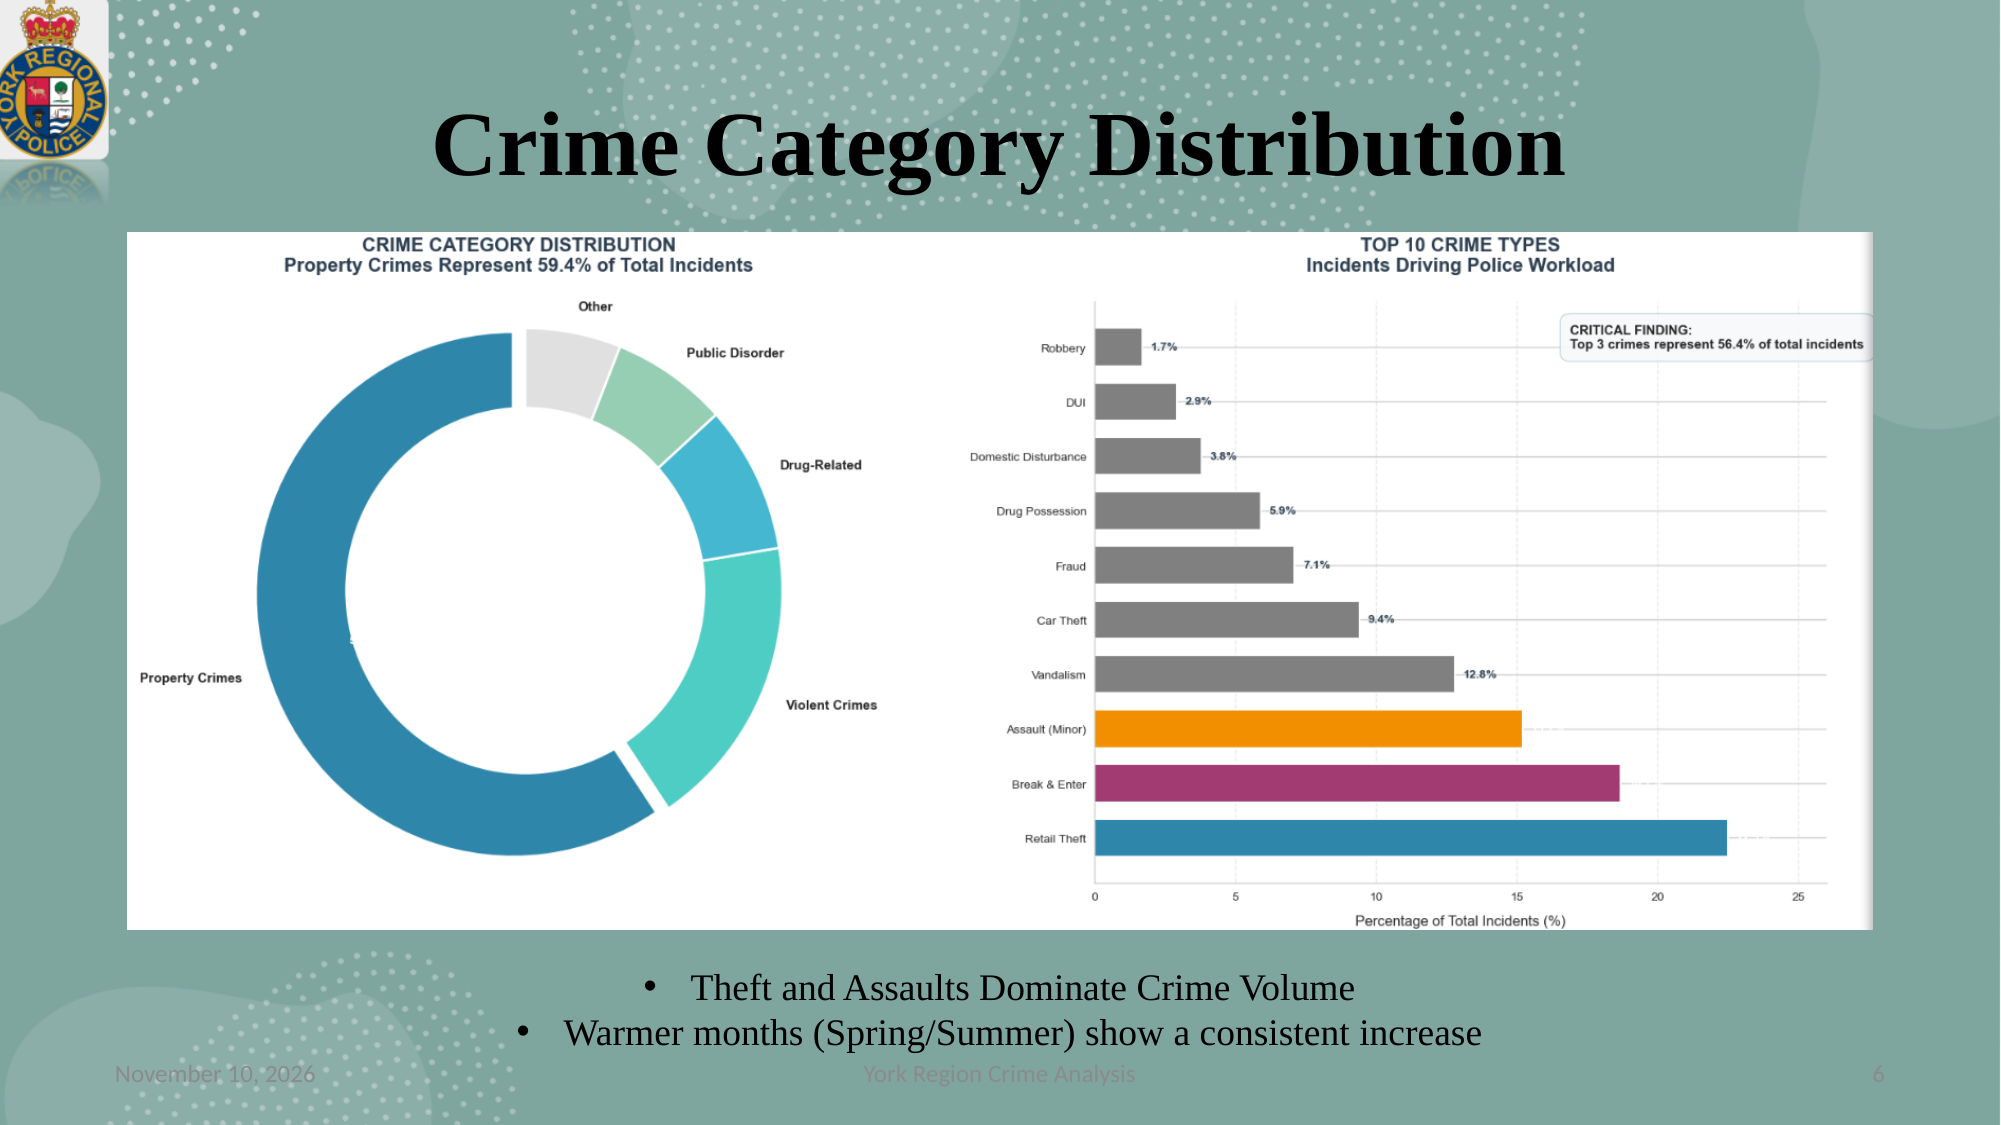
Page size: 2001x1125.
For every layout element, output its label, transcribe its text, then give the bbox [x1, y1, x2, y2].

picture [0, 0, 2001, 1125]
title Crime Category Distribution [99, 45, 1900, 233]
slide_number 6 [1433, 1042, 1900, 1103]
text_box Theft and Assaults Dominate Crime Volume Warmer months (Spring/Summer) show a consistent increase [175, 955, 1825, 1101]
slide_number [99, 1042, 567, 1103]
